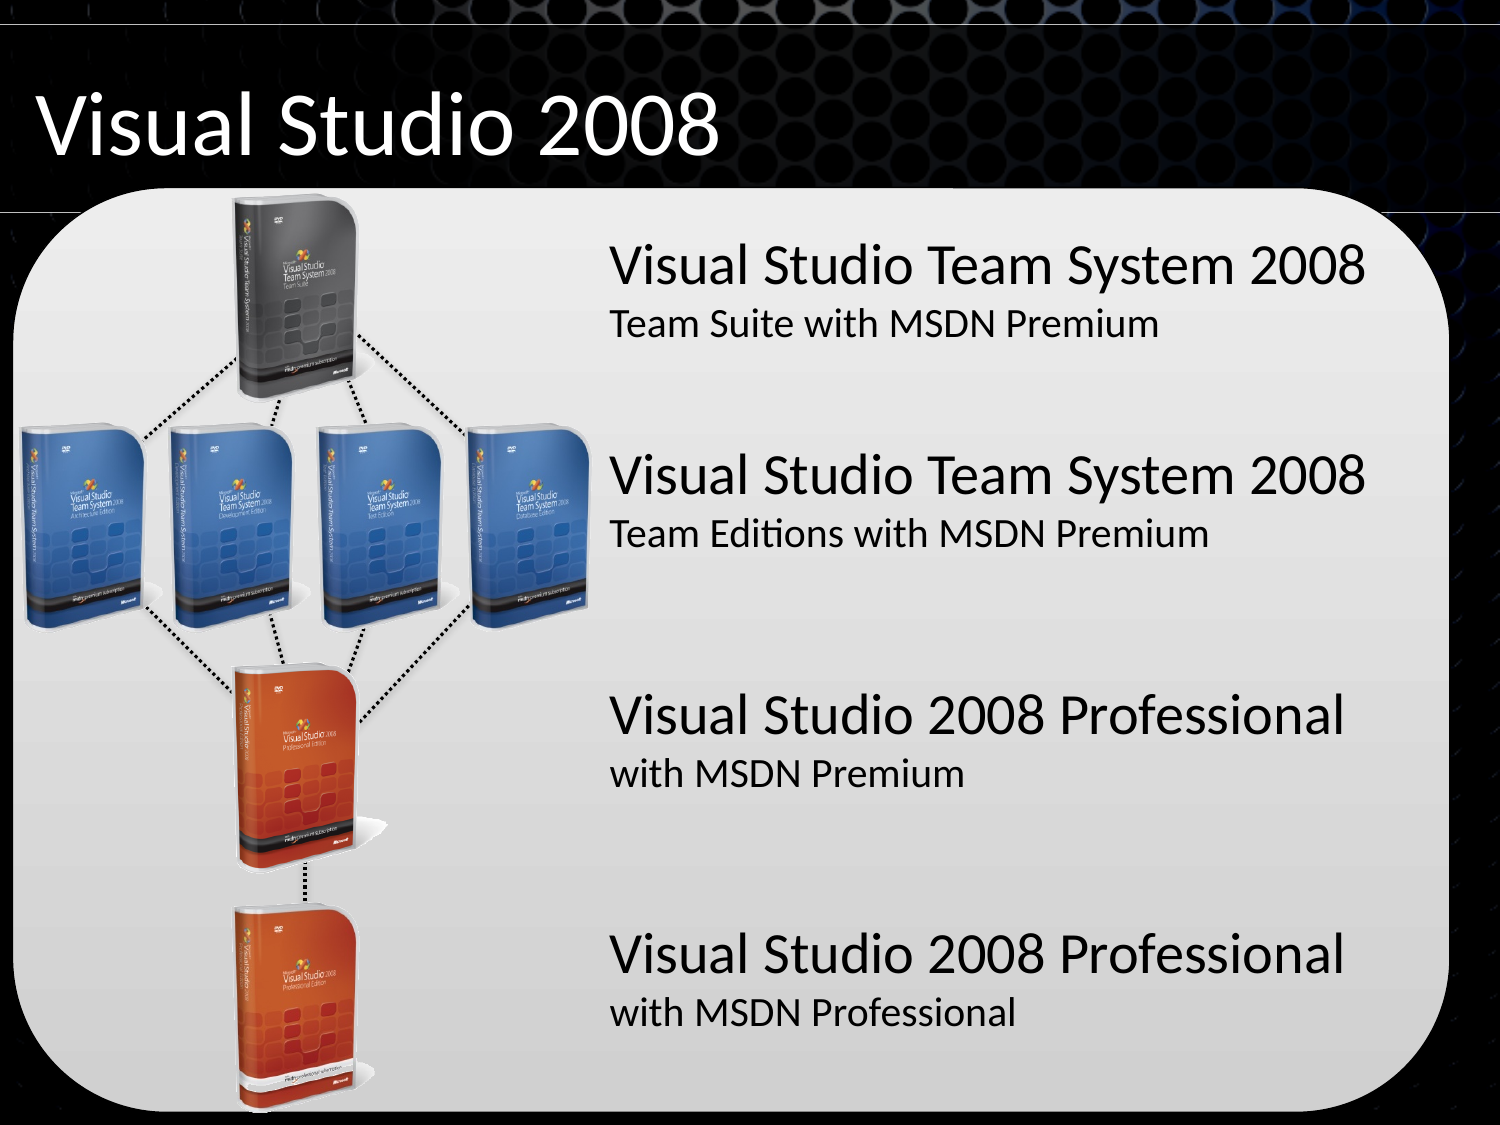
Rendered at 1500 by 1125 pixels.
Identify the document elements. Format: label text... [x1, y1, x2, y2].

text_box Visual Studio Team System 2008 Team Editions with MSDN Premium [629, 428, 1383, 564]
picture [12, 416, 626, 638]
text_box Visual Studio Team System 2008 Team Suite with MSDN Premium [594, 218, 1383, 354]
text_box [11, 645, 300, 1114]
text_box [11, 186, 223, 416]
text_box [396, 292, 538, 415]
title Visual Studio 2008 [0, 24, 1500, 213]
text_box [87, 647, 538, 773]
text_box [87, 292, 221, 415]
picture [224, 187, 393, 409]
text_box Visual Studio 2008 Professional with MSDN Professional [594, 907, 1361, 1043]
text_box Visual Studio 2008 Professional with MSDN Premium [594, 668, 1361, 804]
picture [224, 896, 393, 1118]
text_box [310, 186, 1451, 1114]
picture [224, 656, 393, 878]
